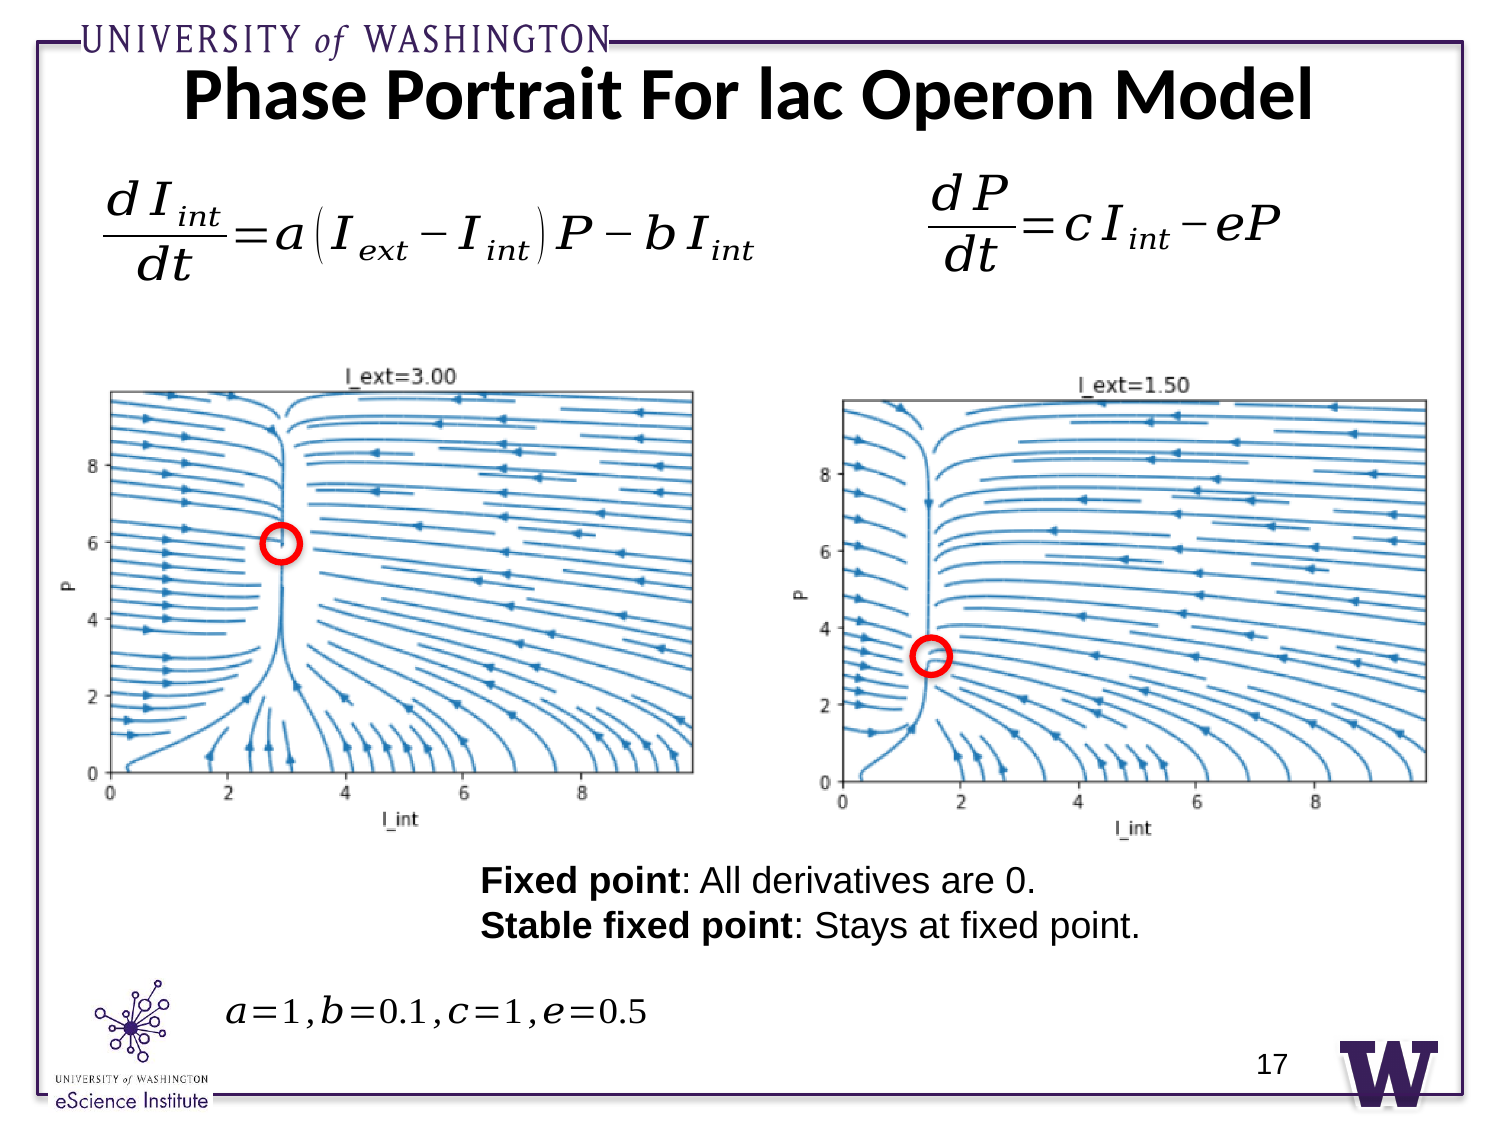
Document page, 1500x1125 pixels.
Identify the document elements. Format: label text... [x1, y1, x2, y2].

picture [1340, 1096, 1438, 1107]
picture [81, 24, 609, 37]
slide_number 17 [1241, 1037, 1325, 1098]
picture [1340, 1041, 1438, 1093]
picture [49, 358, 726, 841]
picture [778, 358, 1451, 851]
text_box Fixed point: All derivatives are 0. Stable fixed point: Stays at fixed point. [465, 848, 1167, 954]
picture [48, 978, 213, 1113]
title Phase Portrait For lac Operon Model [75, 37, 1425, 175]
